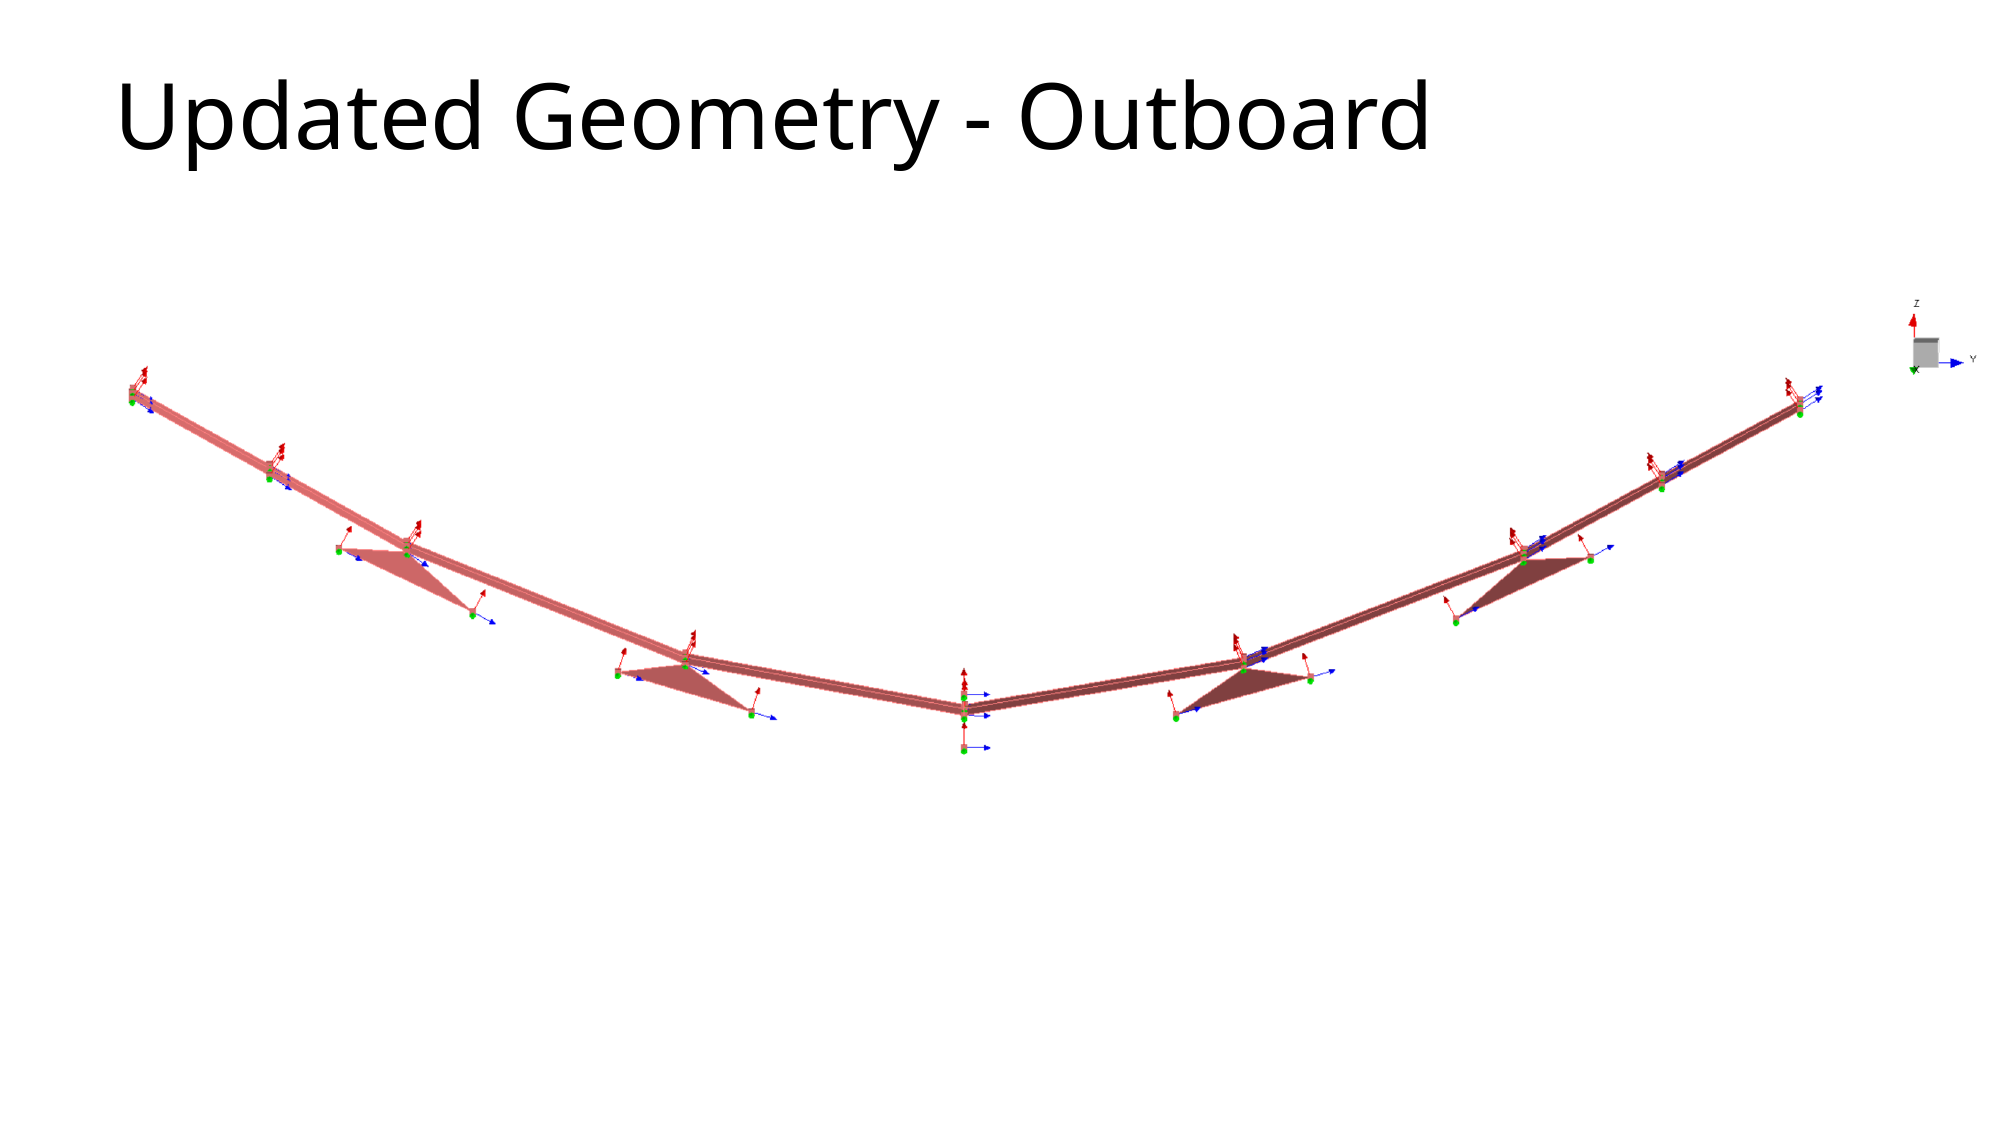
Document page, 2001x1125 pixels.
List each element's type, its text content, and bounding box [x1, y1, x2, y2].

picture [0, 283, 2000, 842]
title Updated Geometry - Outboard [99, 50, 1900, 191]
